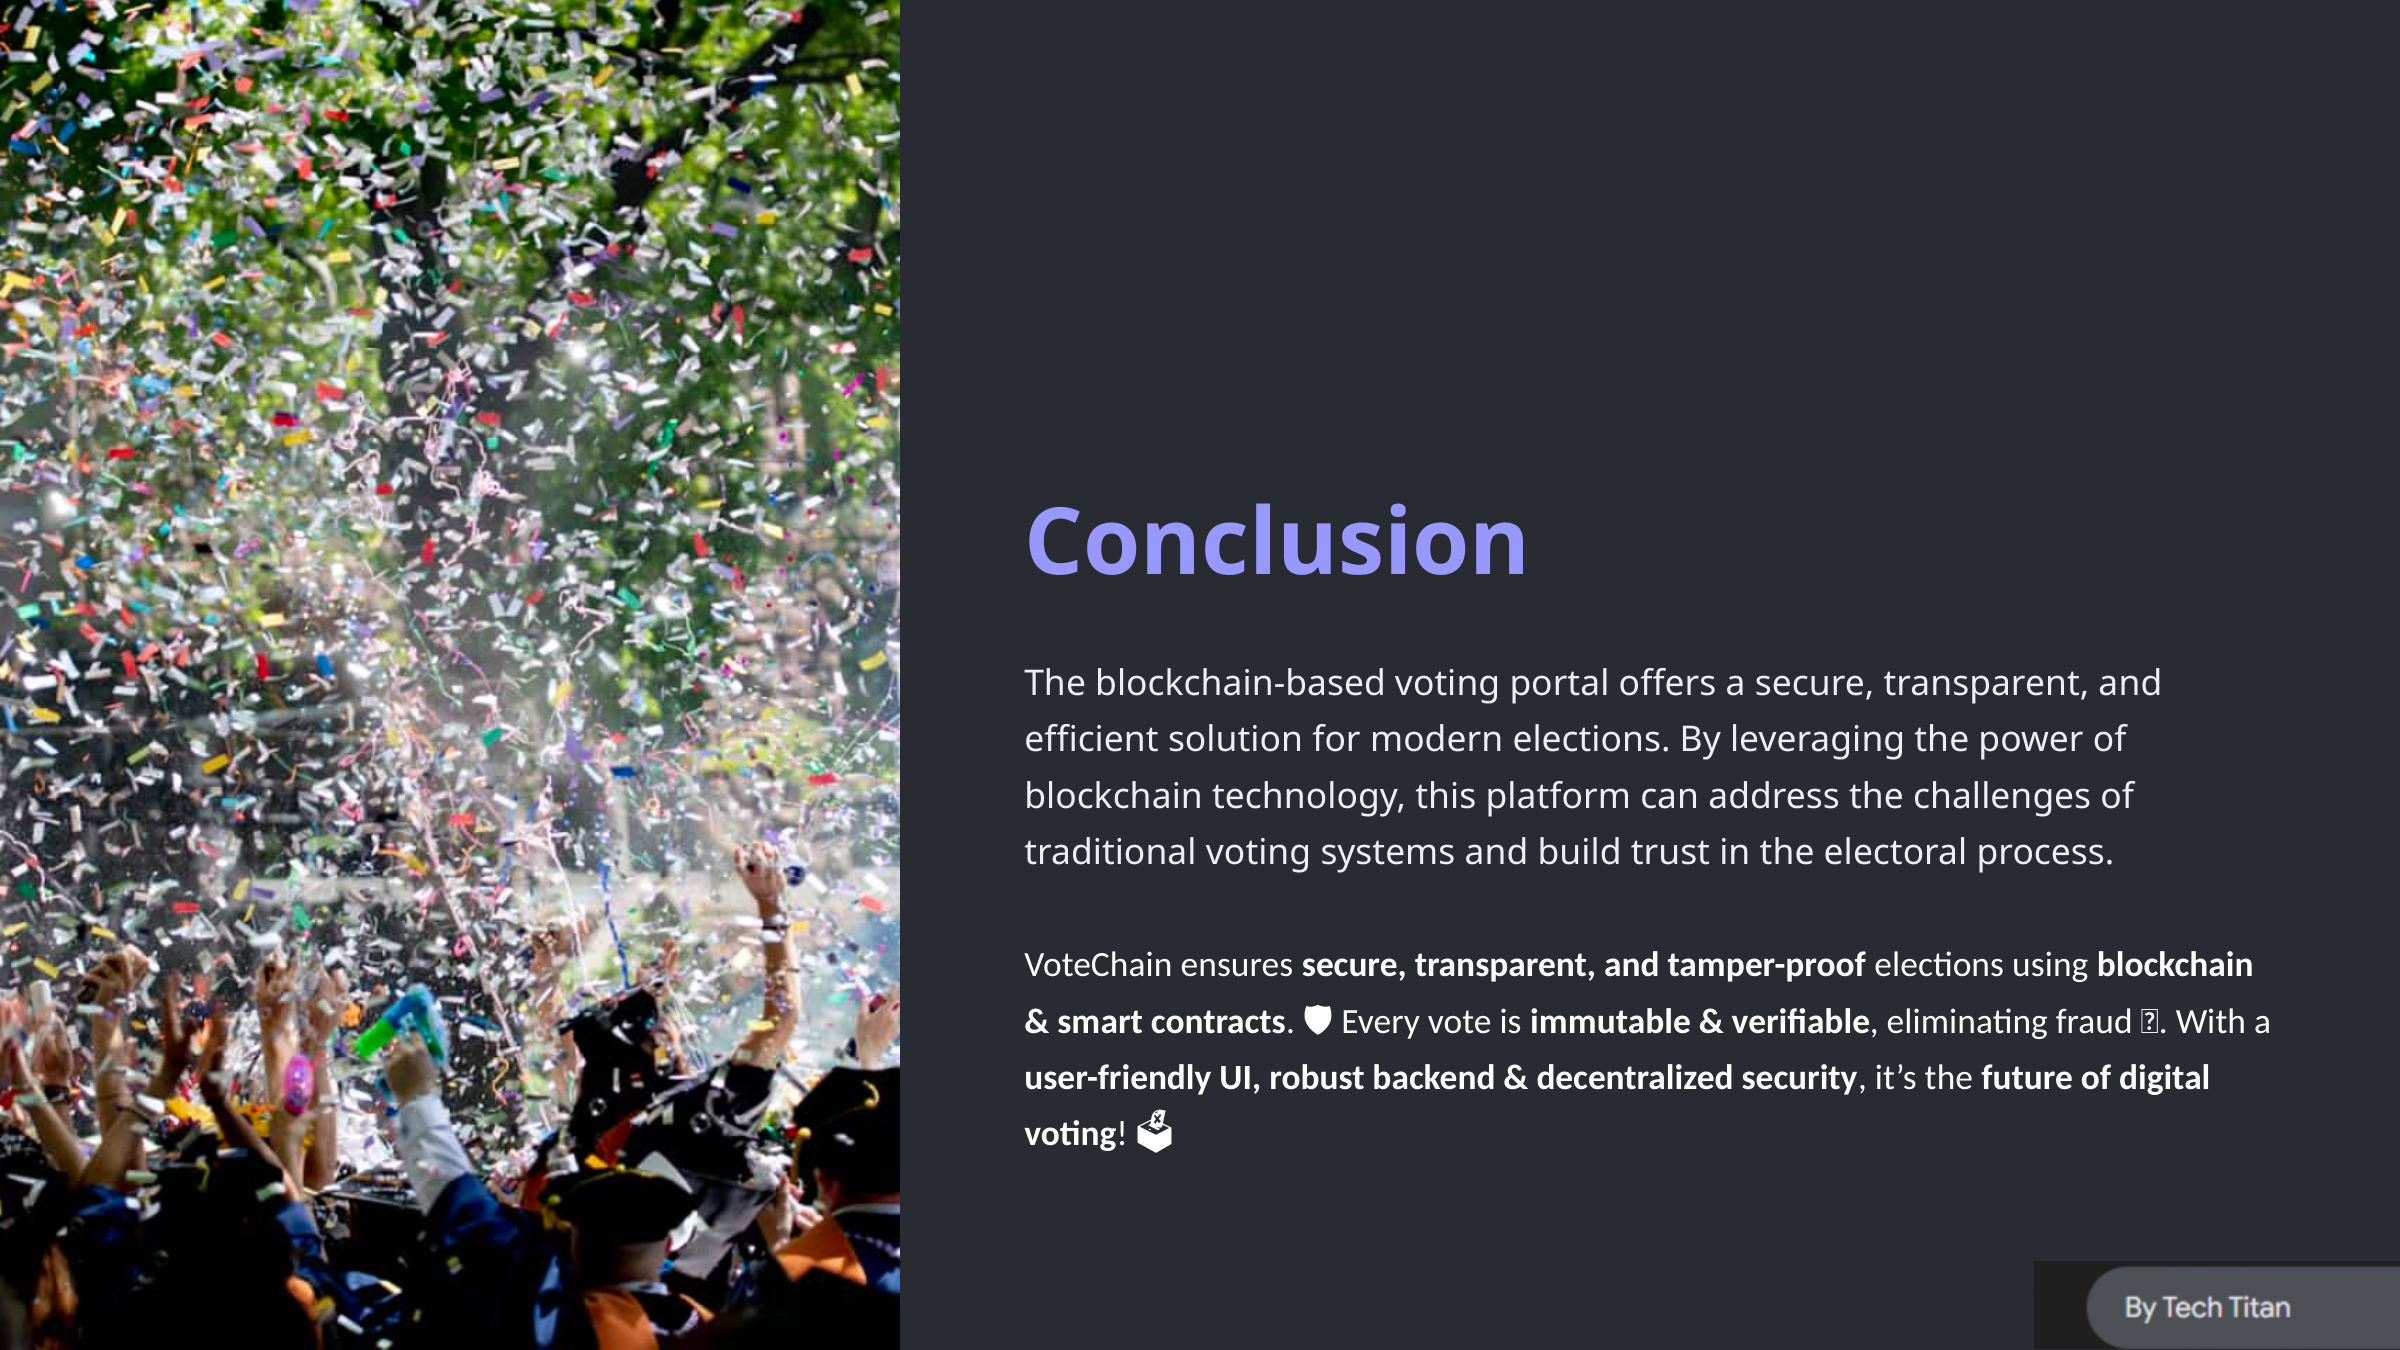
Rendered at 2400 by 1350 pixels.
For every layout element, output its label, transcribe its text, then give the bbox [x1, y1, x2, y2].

text_box The blockchain-based voting portal offers a secure, transparent, and efficient solution for modern elections. By leveraging the power of blockchain technology, this platform can address the challenges of traditional voting systems and build trust in the electoral process. VoteChain ensures secure, transparent, and tamper-proof elections using blockchain & smart contracts. 🛡️ Every vote is immutable & verifiable, eliminating fraud 🚀. With a user-friendly UI, robust backend & decentralized security, it’s the future of digital voting! 🗳️✨ [1024, 646, 2276, 874]
picture [0, 0, 900, 1350]
text_box Conclusion [1024, 476, 1960, 593]
picture [2034, 1261, 2400, 1349]
